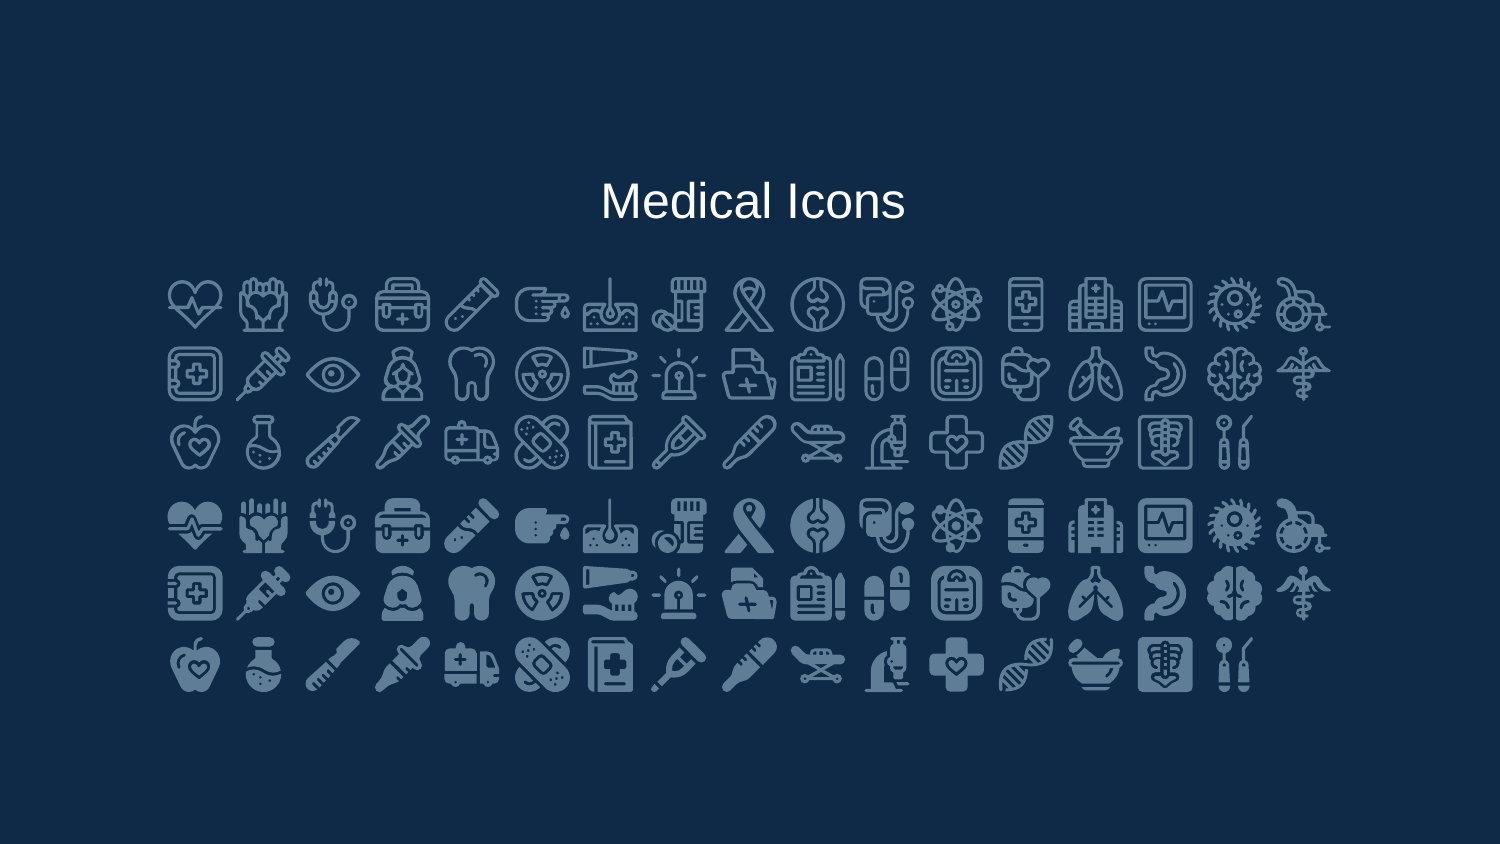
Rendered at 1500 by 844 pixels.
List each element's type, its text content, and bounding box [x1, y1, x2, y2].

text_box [167, 565, 223, 621]
text_box [1068, 565, 1124, 621]
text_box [443, 641, 500, 688]
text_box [929, 497, 984, 554]
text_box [721, 567, 778, 620]
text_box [305, 637, 361, 692]
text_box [582, 346, 639, 402]
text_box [1206, 276, 1263, 333]
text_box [930, 276, 984, 333]
text_box [381, 346, 424, 402]
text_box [1007, 276, 1044, 333]
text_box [1137, 276, 1194, 333]
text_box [514, 346, 571, 402]
text_box [587, 637, 633, 692]
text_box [245, 414, 282, 470]
text_box [167, 280, 223, 329]
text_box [864, 346, 910, 402]
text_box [374, 497, 431, 554]
text_box [1276, 277, 1332, 332]
text_box [651, 414, 707, 470]
text_box [1068, 416, 1124, 469]
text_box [167, 501, 224, 550]
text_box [1206, 346, 1263, 402]
title Medical Icons [175, 153, 1332, 233]
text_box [721, 636, 778, 693]
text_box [514, 565, 571, 621]
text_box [1215, 636, 1254, 693]
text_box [305, 575, 361, 612]
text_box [789, 497, 846, 554]
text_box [582, 276, 639, 333]
text_box [239, 277, 288, 332]
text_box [587, 414, 634, 470]
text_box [721, 347, 778, 400]
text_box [1007, 498, 1044, 554]
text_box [582, 565, 639, 621]
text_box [1067, 276, 1124, 333]
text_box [1000, 346, 1051, 402]
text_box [239, 497, 288, 554]
text_box [790, 277, 846, 332]
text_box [447, 346, 496, 402]
text_box [1144, 565, 1187, 621]
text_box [169, 414, 221, 470]
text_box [930, 346, 983, 402]
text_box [381, 565, 424, 622]
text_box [443, 497, 500, 554]
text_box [1137, 497, 1193, 554]
text_box [1276, 498, 1331, 553]
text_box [1206, 565, 1263, 621]
text_box [998, 637, 1054, 692]
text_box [305, 356, 361, 393]
text_box [998, 414, 1054, 470]
text_box [236, 346, 291, 402]
text_box [1276, 346, 1331, 402]
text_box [1215, 414, 1254, 471]
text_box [167, 346, 223, 402]
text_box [514, 507, 571, 544]
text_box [789, 565, 846, 621]
text_box [305, 415, 361, 469]
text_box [929, 637, 985, 692]
text_box [448, 565, 496, 621]
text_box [512, 636, 572, 693]
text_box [651, 497, 707, 554]
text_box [864, 565, 910, 621]
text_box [1067, 638, 1124, 691]
text_box [859, 498, 915, 553]
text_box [1144, 346, 1187, 402]
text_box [1206, 498, 1263, 554]
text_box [724, 497, 775, 554]
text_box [308, 276, 358, 333]
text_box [651, 567, 707, 620]
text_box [166, 636, 224, 693]
text_box [651, 277, 707, 332]
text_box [1001, 565, 1051, 621]
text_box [928, 414, 985, 470]
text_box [650, 636, 708, 693]
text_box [1137, 636, 1193, 693]
text_box [236, 566, 291, 621]
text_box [789, 346, 846, 402]
text_box [375, 414, 431, 470]
text_box [790, 421, 846, 463]
text_box [722, 414, 777, 470]
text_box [374, 636, 431, 693]
text_box [1276, 565, 1332, 621]
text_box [582, 497, 639, 554]
text_box [864, 414, 910, 470]
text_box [1137, 414, 1193, 470]
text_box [513, 414, 571, 470]
text_box [724, 277, 774, 332]
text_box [245, 636, 282, 693]
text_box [374, 276, 431, 333]
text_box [651, 347, 707, 401]
text_box [790, 645, 846, 684]
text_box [864, 636, 910, 693]
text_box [514, 286, 571, 323]
text_box [1068, 346, 1123, 402]
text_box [859, 276, 915, 333]
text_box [309, 497, 357, 554]
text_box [1068, 497, 1124, 554]
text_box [930, 565, 983, 621]
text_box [443, 276, 500, 333]
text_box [444, 419, 500, 466]
